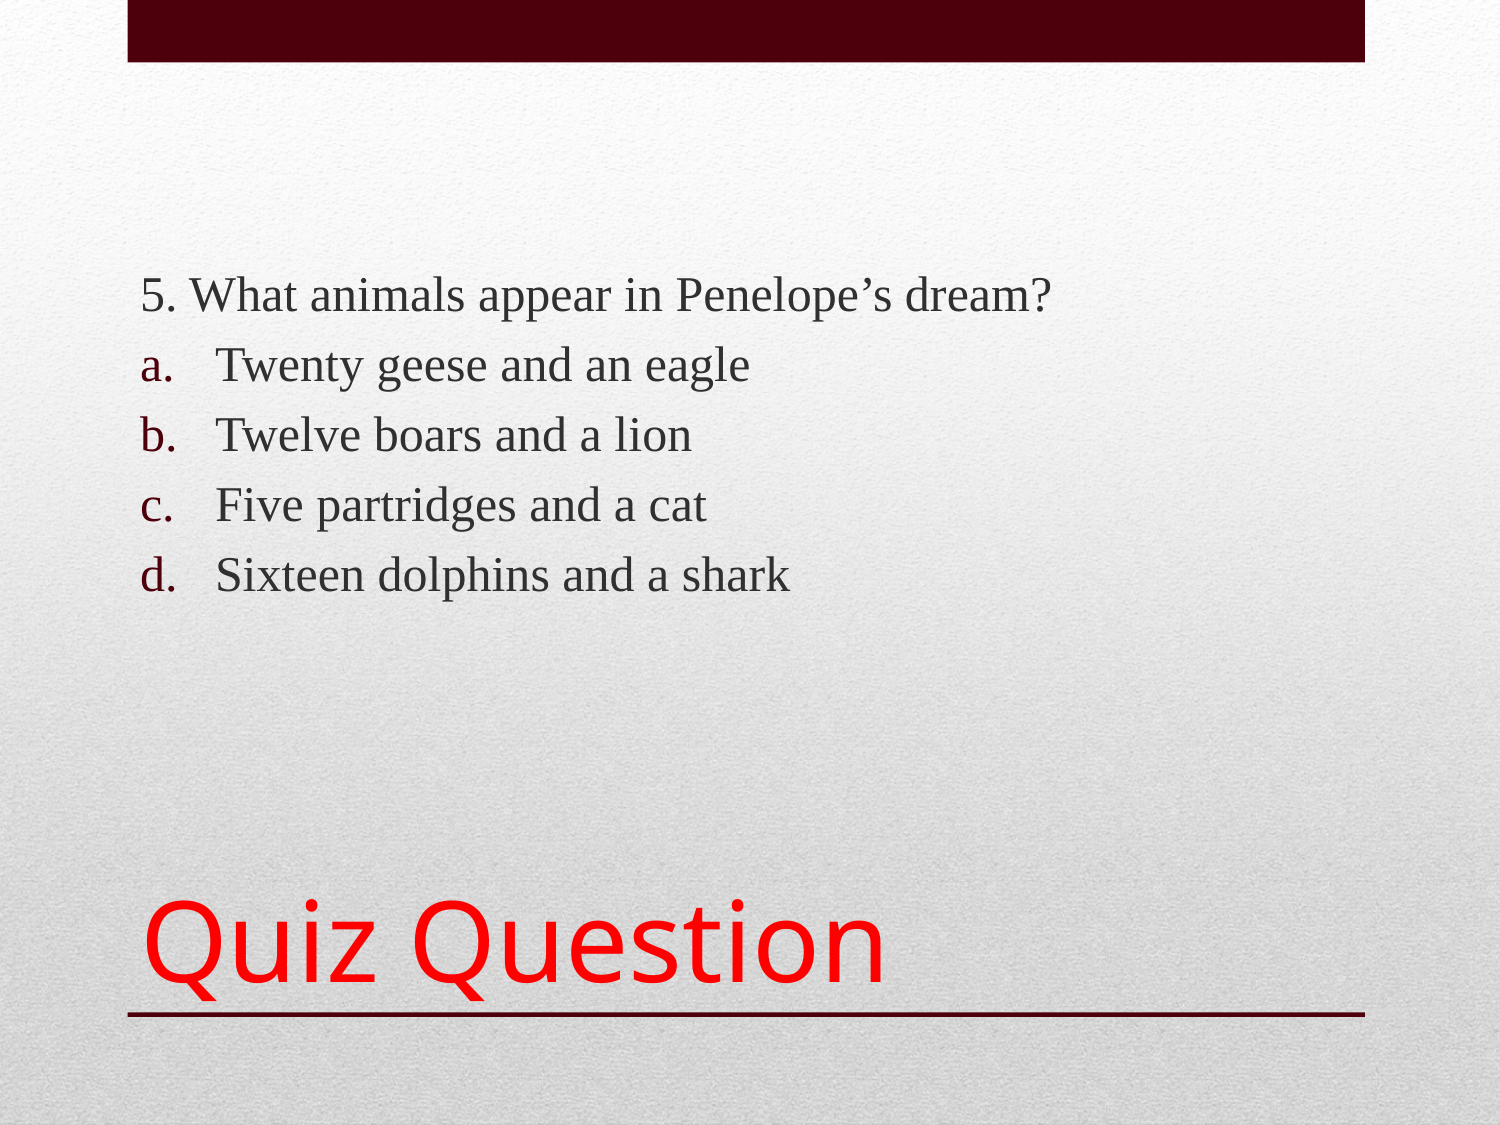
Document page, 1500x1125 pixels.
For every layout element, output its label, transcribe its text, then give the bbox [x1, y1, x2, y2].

list 5. What animals appear in Penelope’s dream? Twenty geese and an eagle Twelve boars and a lion Five partridges and a cat Sixteen dolphins and a shark [125, 112, 1363, 750]
title Quiz Question [125, 750, 1238, 1013]
